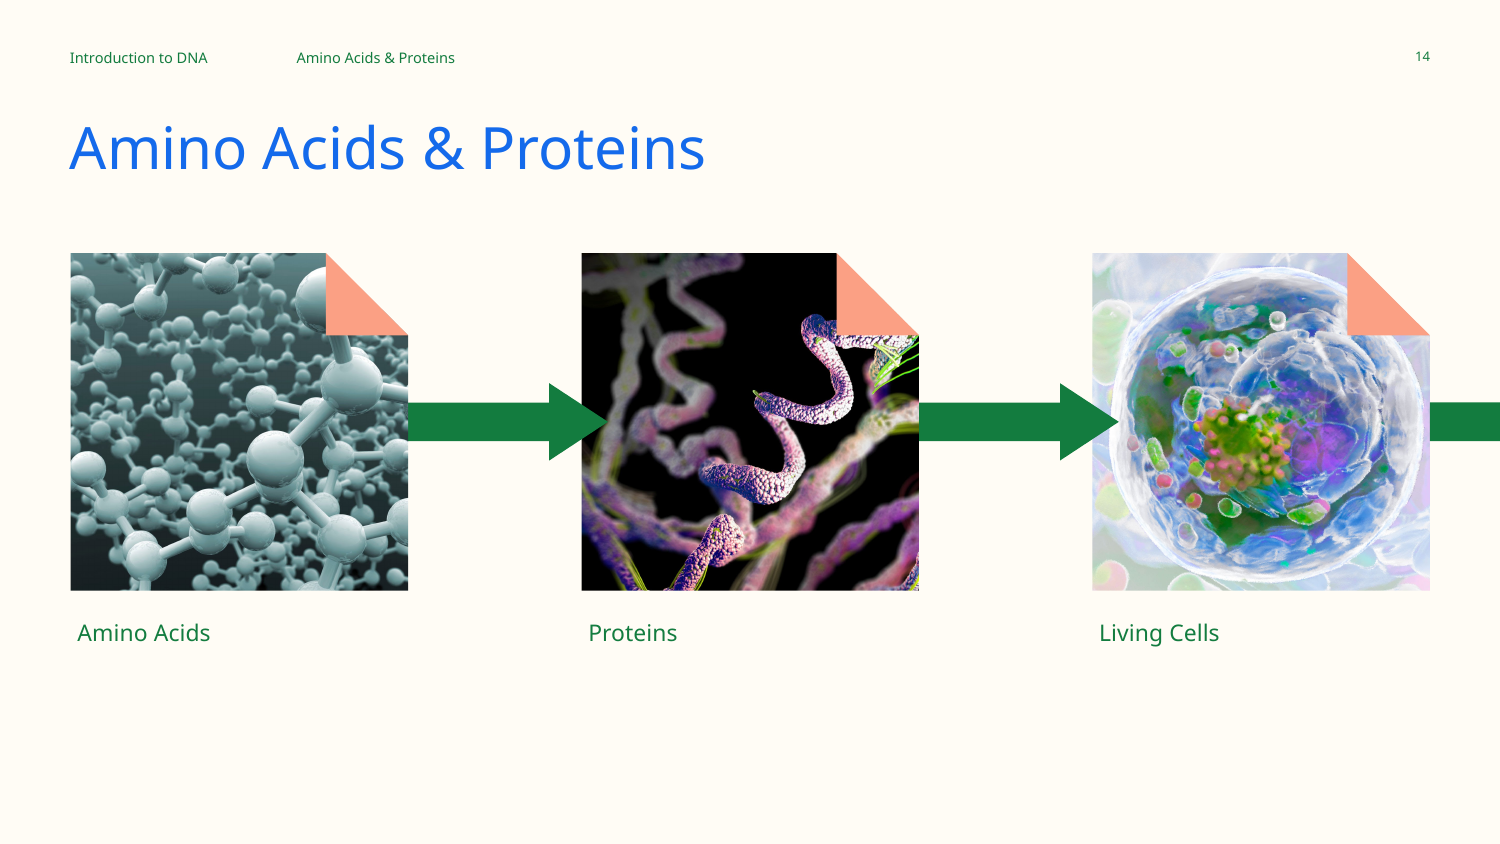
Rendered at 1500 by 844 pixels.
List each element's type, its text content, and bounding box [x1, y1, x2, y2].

picture [581, 252, 920, 591]
subtitle Amino Acids [62, 603, 409, 844]
subtitle Living Cells [1084, 603, 1430, 844]
subtitle Introduction to DNA [54, 33, 277, 82]
title Amino Acids & Proteins [54, 96, 1446, 268]
picture [70, 252, 409, 591]
subtitle Proteins [573, 603, 919, 844]
text_box [1434, 402, 1500, 442]
slide_number ‹#› [1355, 33, 1446, 82]
text_box [414, 383, 576, 461]
subtitle Amino Acids & Proteins [281, 33, 750, 82]
picture [1092, 252, 1430, 591]
text_box [923, 383, 1086, 461]
